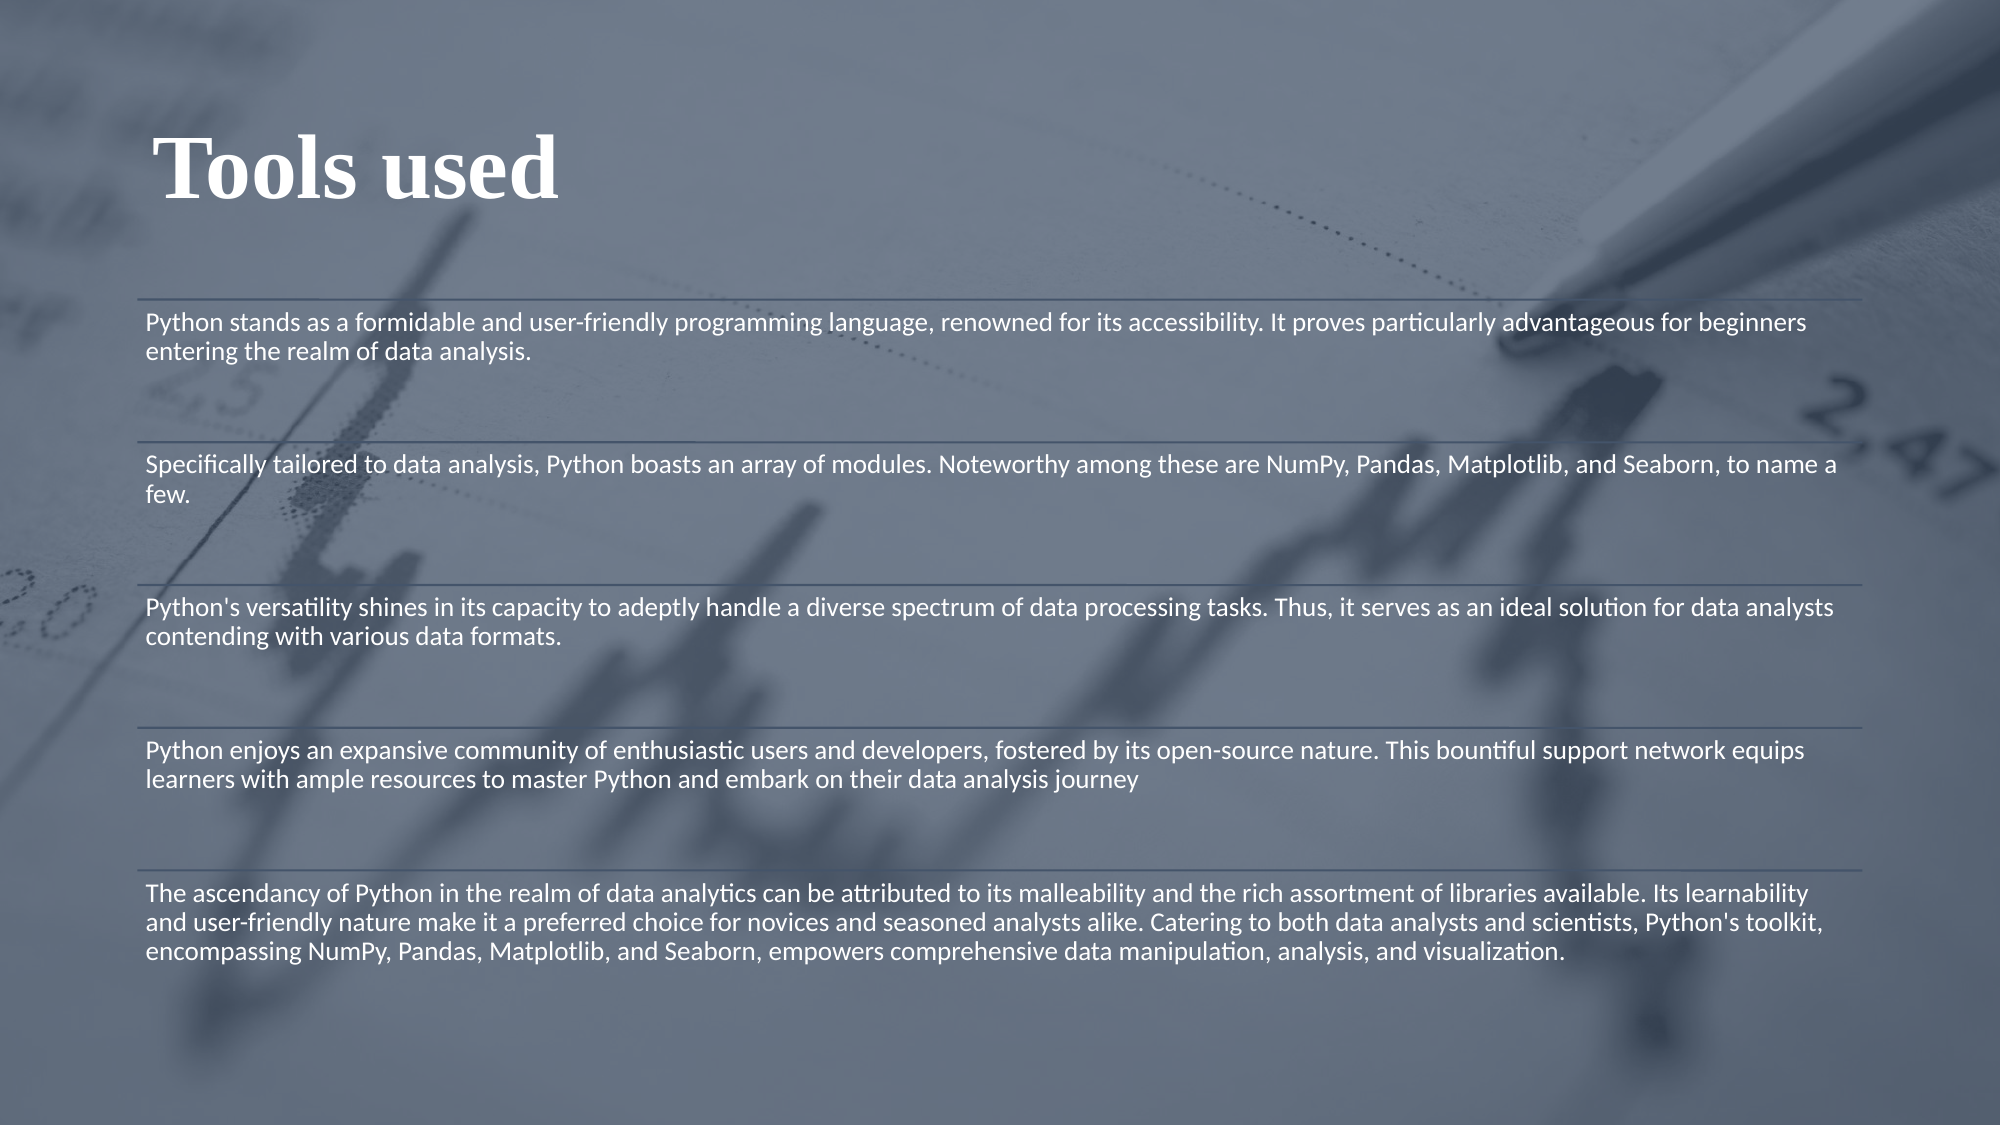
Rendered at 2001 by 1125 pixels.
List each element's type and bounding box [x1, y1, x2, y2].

picture [0, 0, 2000, 1125]
list [137, 299, 1863, 1014]
